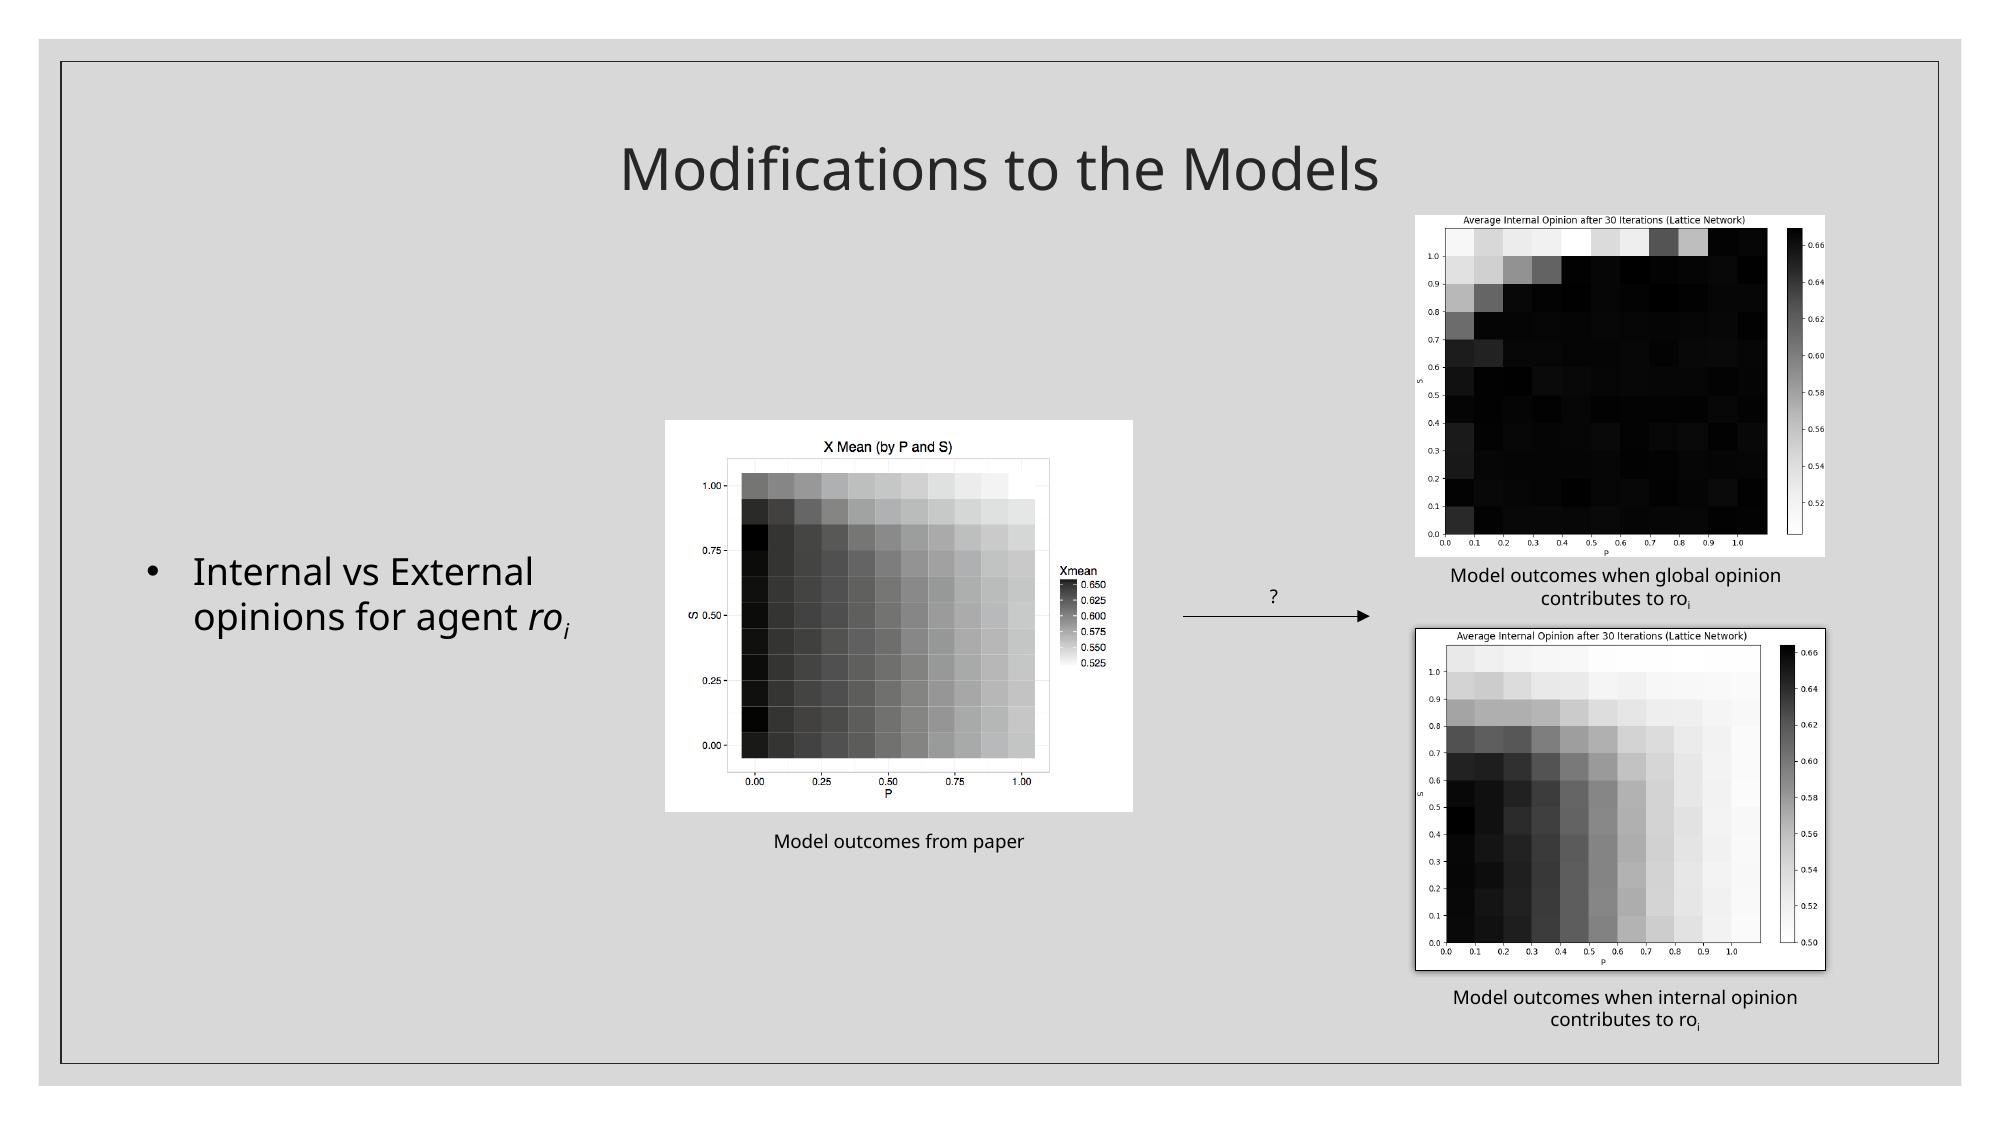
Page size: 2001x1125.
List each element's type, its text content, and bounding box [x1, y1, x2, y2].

text_box Model outcomes when global opinion contributes to roi [1415, 563, 1816, 620]
text_box ? [1224, 577, 1324, 613]
title Modifications to the Models [174, 58, 1825, 284]
picture [1415, 628, 1826, 970]
picture [1415, 215, 1826, 557]
text_box Model outcomes when internal opinion contributes to roi [1425, 978, 1825, 1041]
text_box Internal vs External opinions for agent roi [131, 540, 660, 652]
picture [665, 420, 1133, 812]
text_box Model outcomes from paper [699, 822, 1099, 860]
